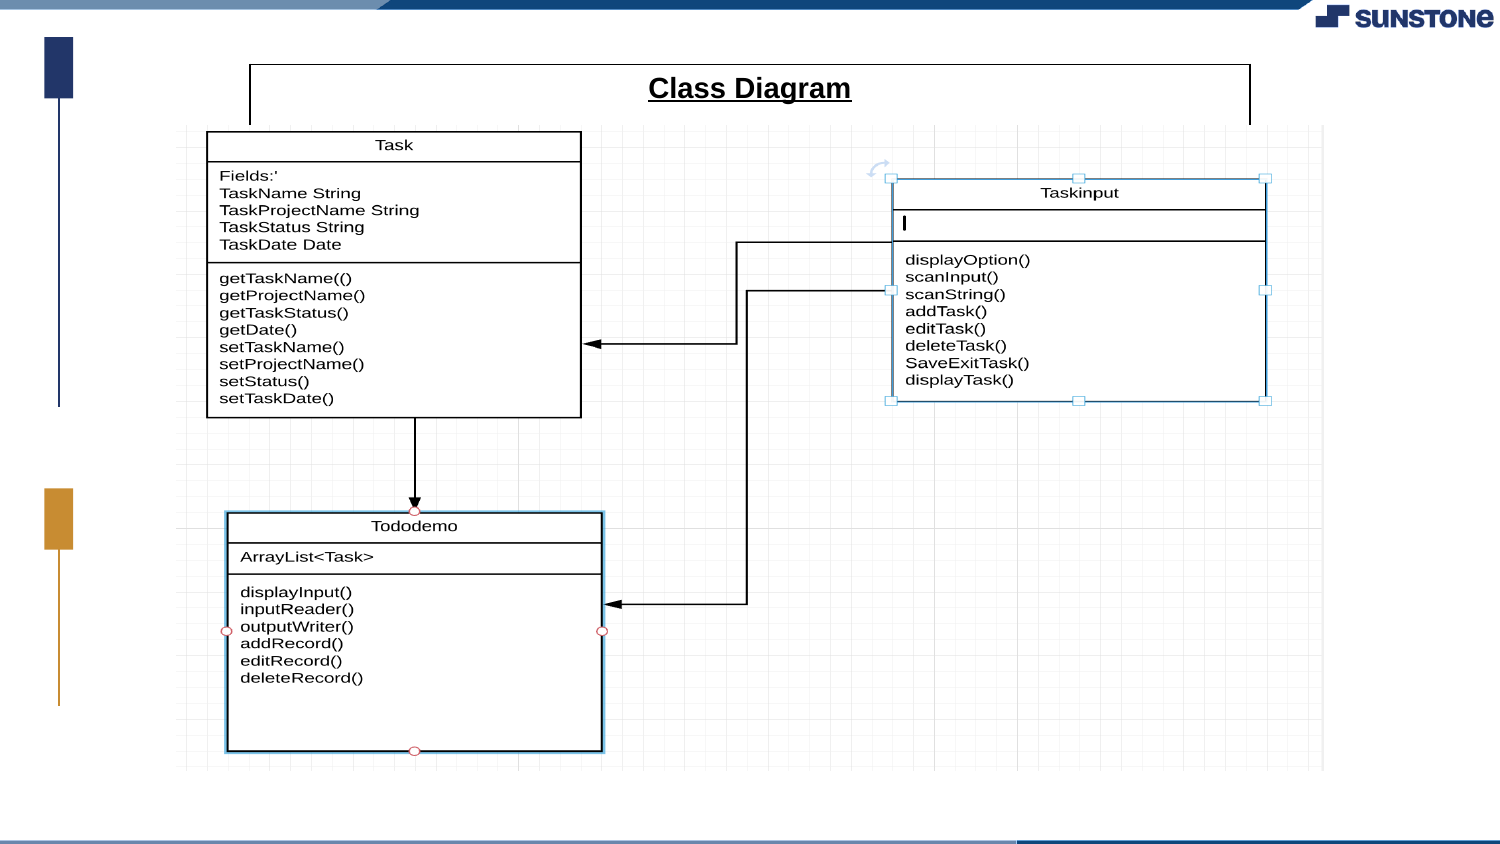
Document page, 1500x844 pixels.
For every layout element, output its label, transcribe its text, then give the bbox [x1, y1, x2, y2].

picture [0, 0, 1500, 844]
table_header Class Diagram [251, 65, 1249, 123]
